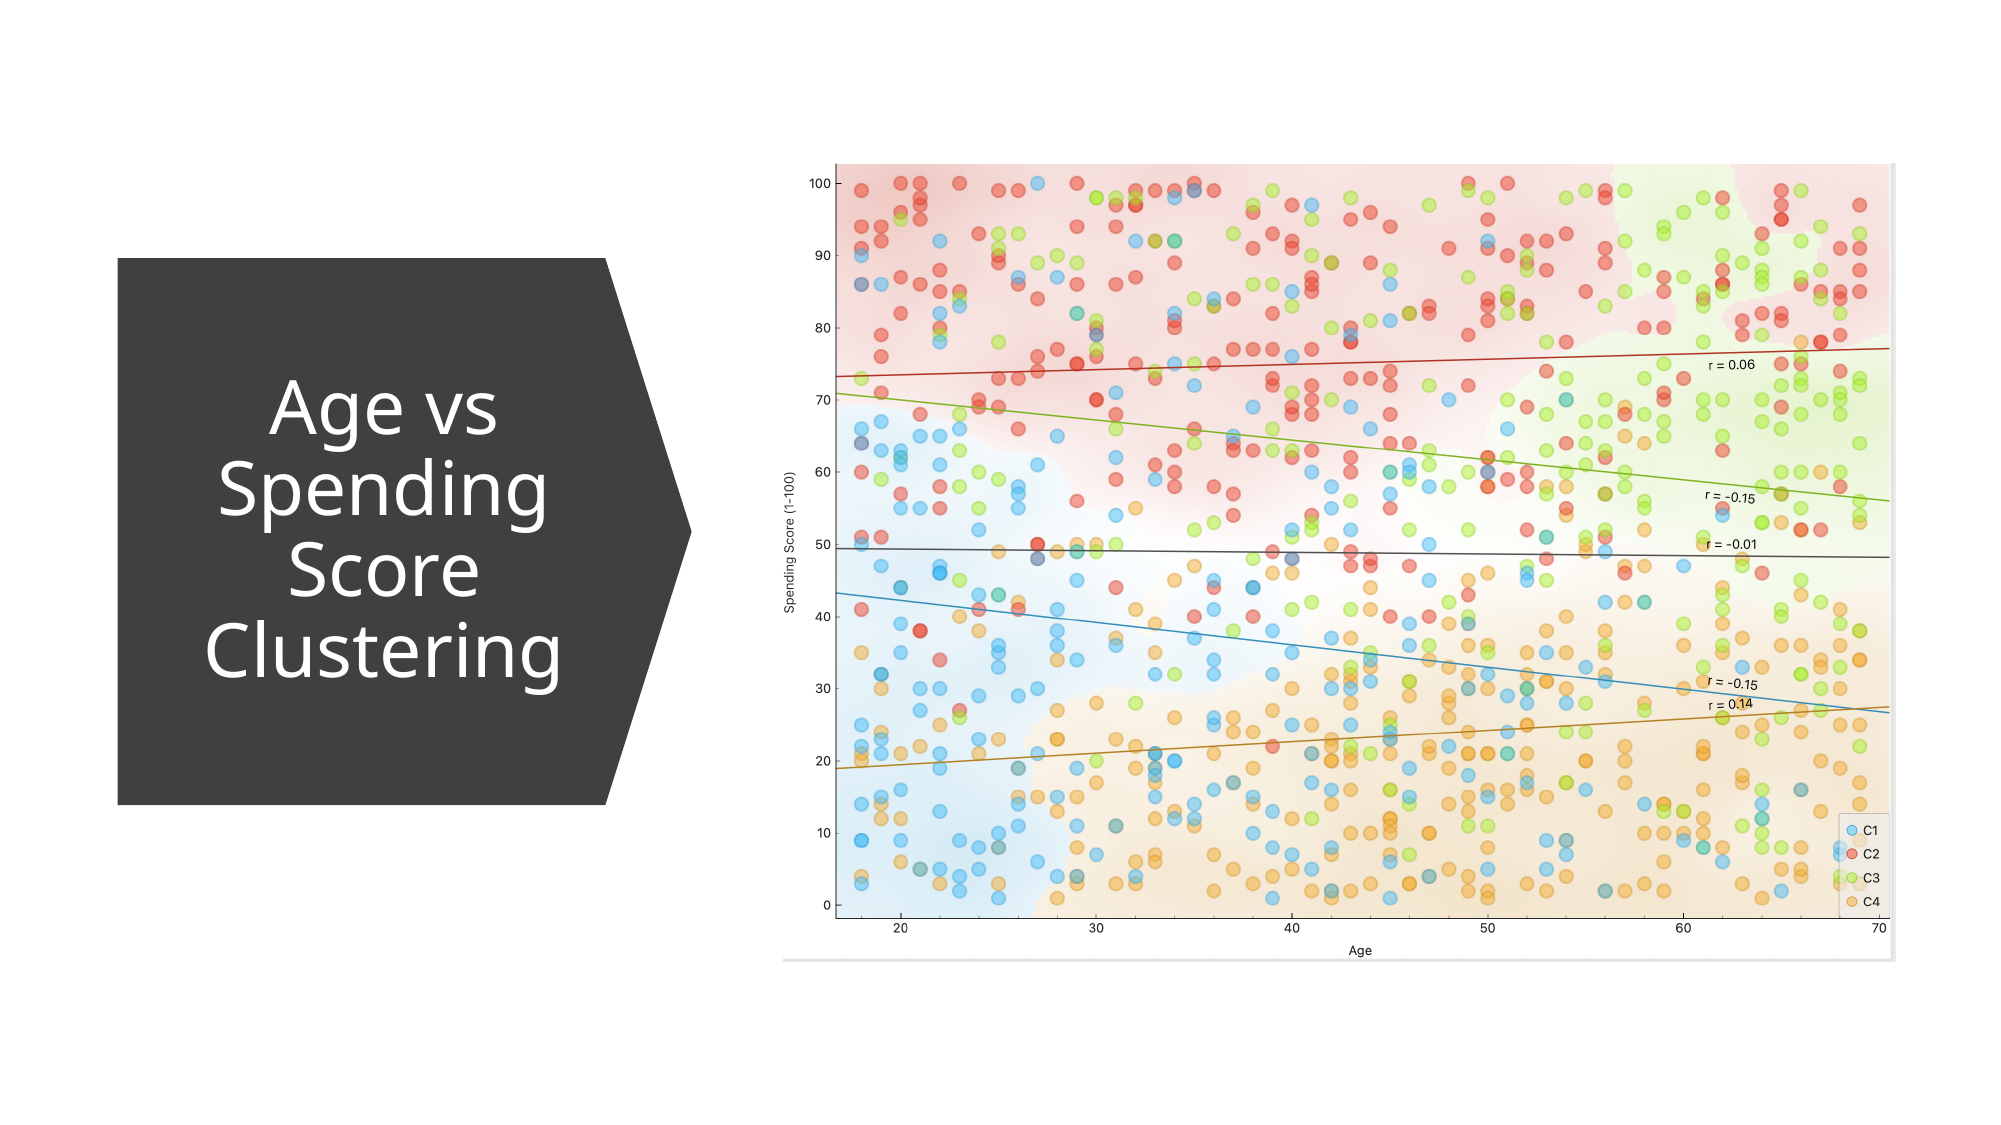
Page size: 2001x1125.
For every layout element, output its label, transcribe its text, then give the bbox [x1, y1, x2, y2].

picture [783, 163, 1896, 962]
text_box [116, 257, 693, 807]
title Age vs Spending Score Clustering [168, 322, 601, 741]
